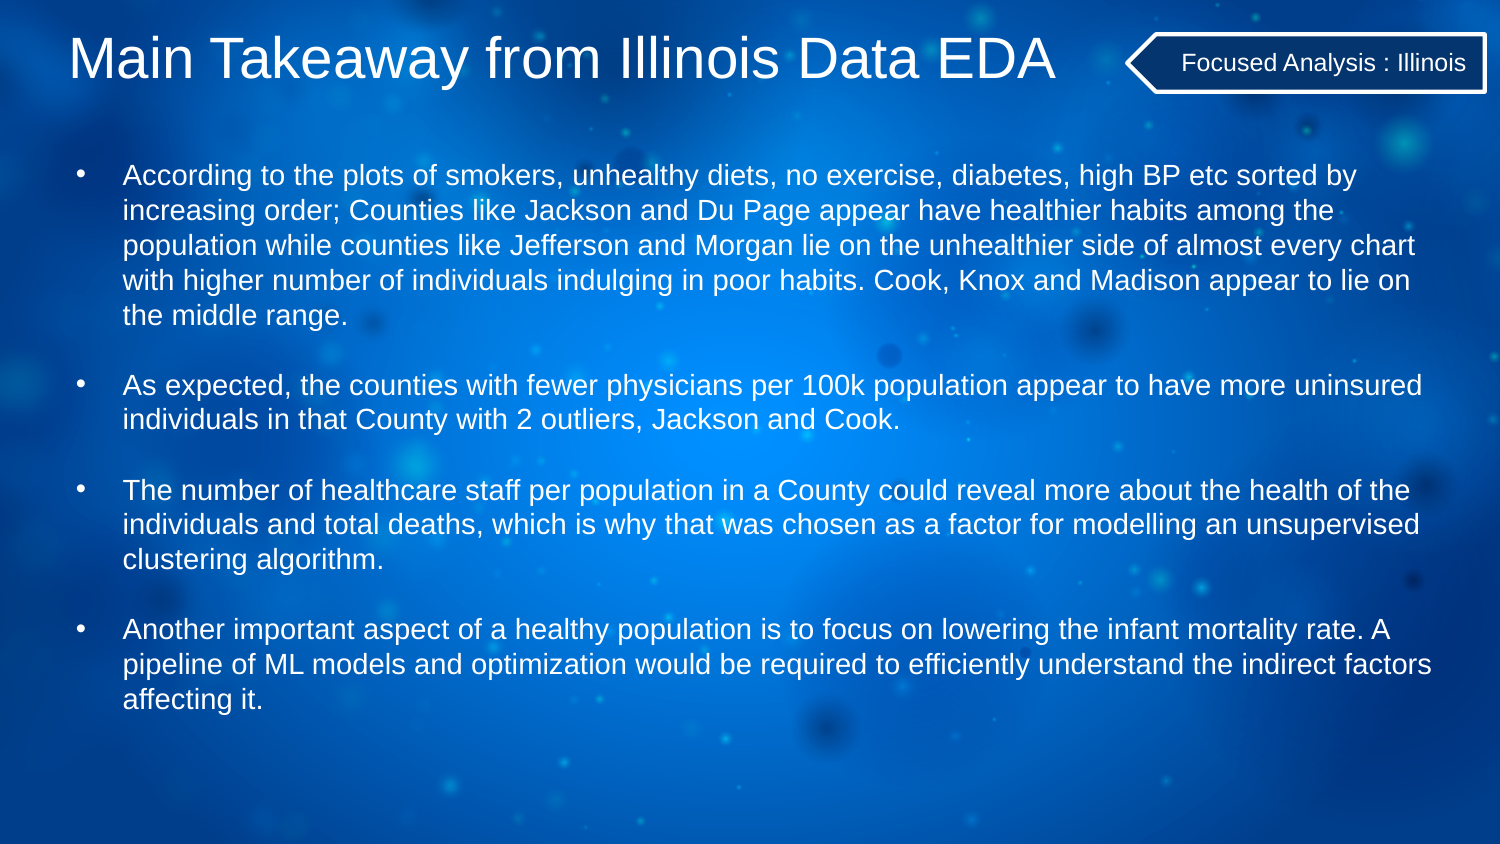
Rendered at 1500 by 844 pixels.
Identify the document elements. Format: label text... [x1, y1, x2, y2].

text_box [1126, 33, 1485, 92]
picture [0, 0, 1500, 844]
text_box According to the plots of smokers, unhealthy diets, no exercise, diabetes, high BP etc sorted by increasing order; Counties like Jackson and Du Page appear have healthier habits among the population while counties like Jefferson and Morgan lie on the unhealthier side of almost every chart with higher number of individuals indulging in poor habits. Cook, Knox and Madison appear to lie on the middle range. As expected, the counties with fewer physicians per 100k population appear to have more uninsured individuals in that County with 2 outliers, Jackson and Cook. The number of healthcare staff per population in a County could reveal more about the health of the individuals and total deaths, which is why that was chosen as a factor for modelling an unsupervised clustering algorithm. Another important aspect of a healthy population is to focus on lowering the infant mortality rate. A pipeline of ML models and optimization would be required to efficiently understand the indirect factors affecting it. [61, 148, 1461, 723]
text_box Main Takeaway from Illinois Data EDA [21, 18, 1104, 92]
